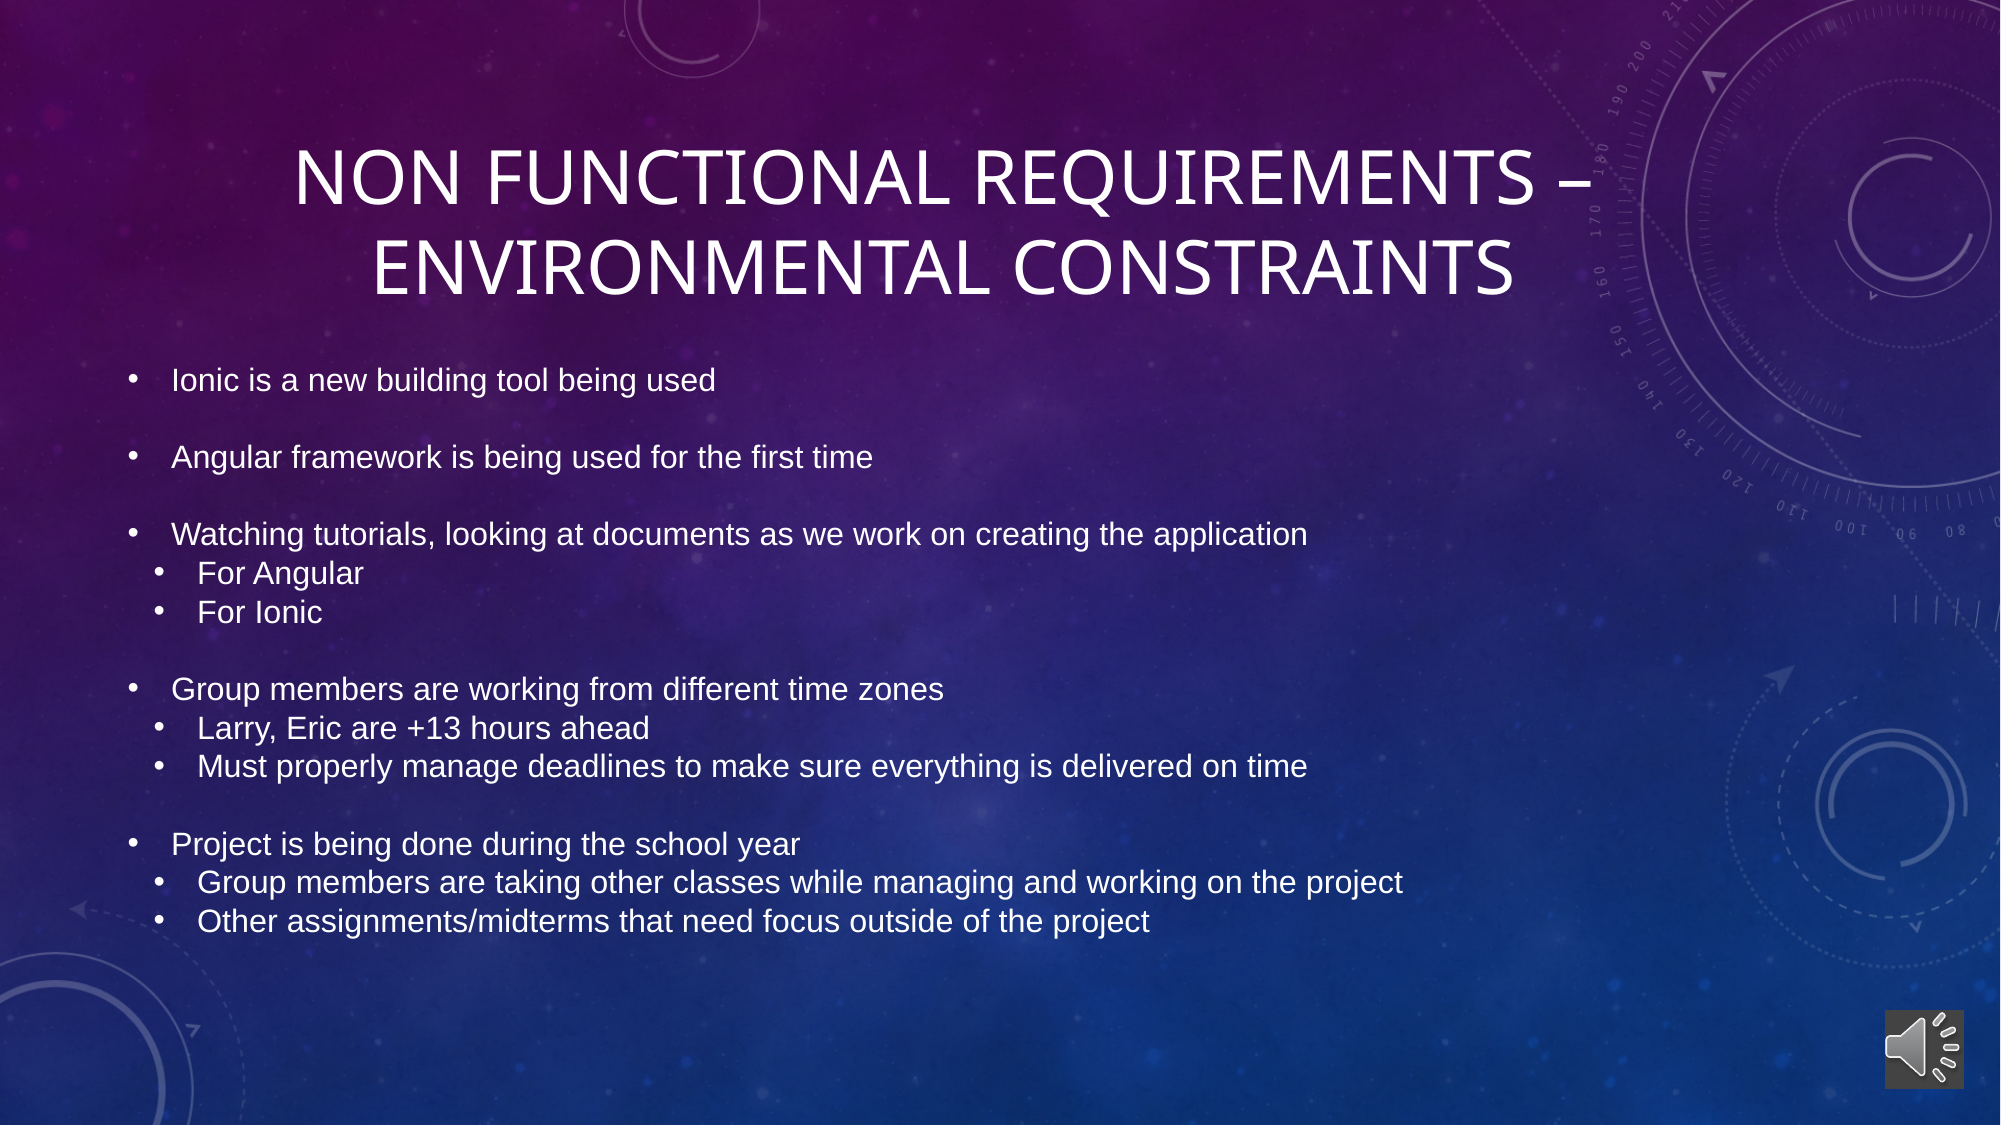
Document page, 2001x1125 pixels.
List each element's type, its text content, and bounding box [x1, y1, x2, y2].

picture [0, 0, 2001, 1125]
title Non Functional requirements – environmental constraints [112, 99, 1775, 339]
list Ionic is a new building tool being used Angular framework is being used for the first time Watching tutorials, looking at documents as we work on creating the application For Angular For Ionic Group members are working from different time zones Larry, Eric are +13 hours ahead Must properly manage deadlines to make sure everything is delivered on time Project is being done during the school year Group members are taking other classes while managing and working on the project Other assignments/midterms that need focus outside of the project [112, 351, 1775, 950]
